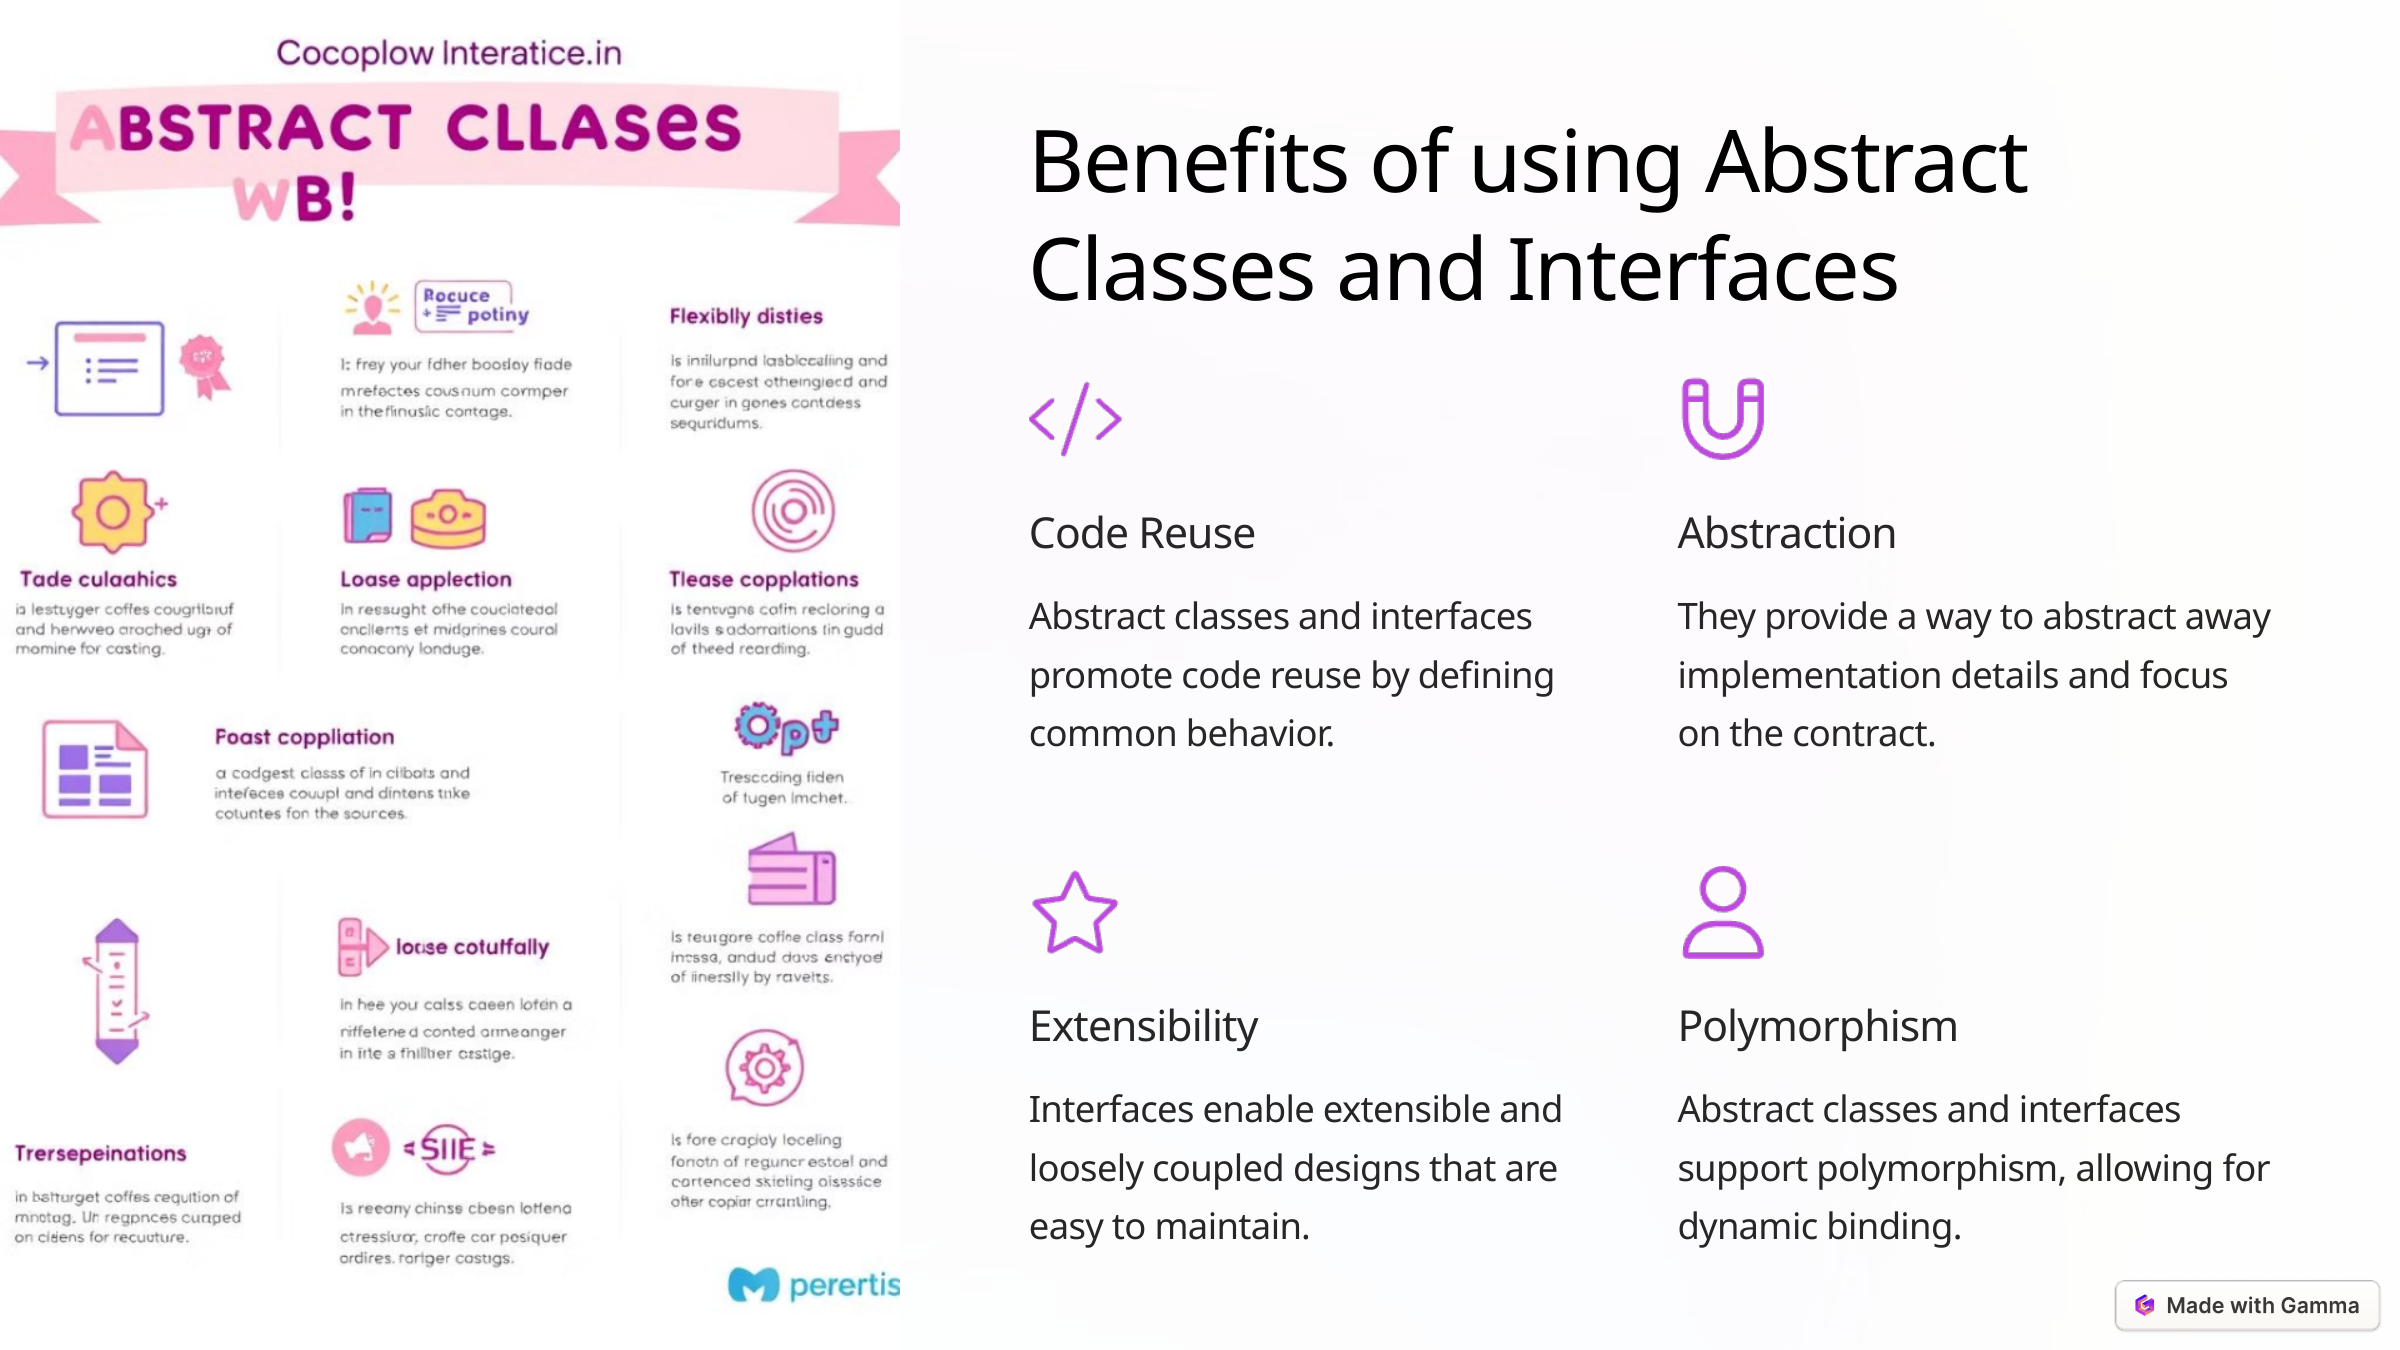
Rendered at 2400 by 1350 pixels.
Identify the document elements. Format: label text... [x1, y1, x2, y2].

text_box Code Reuse [1028, 502, 1463, 557]
text_box Abstraction [1677, 502, 2112, 557]
text_box Polymorphism [1677, 995, 2112, 1050]
picture [1677, 373, 1770, 466]
picture [1029, 373, 1122, 466]
text_box They provide a way to abstract away implementation details and focus on the contract. [1677, 578, 2271, 756]
text_box Extensibility [1028, 995, 1463, 1050]
text_box Abstract classes and interfaces promote code reuse by defining common behavior. [1028, 578, 1623, 756]
text_box Benefits of using Abstract Classes and Interfaces [1029, 101, 2271, 319]
text_box Abstract classes and interfaces support polymorphism, allowing for dynamic binding. [1677, 1071, 2271, 1249]
picture [2106, 1271, 2389, 1339]
text_box Interfaces enable extensible and loosely coupled designs that are easy to maintain. [1028, 1071, 1623, 1249]
picture [1677, 866, 1770, 959]
picture [0, 0, 900, 1350]
picture [1029, 866, 1122, 959]
